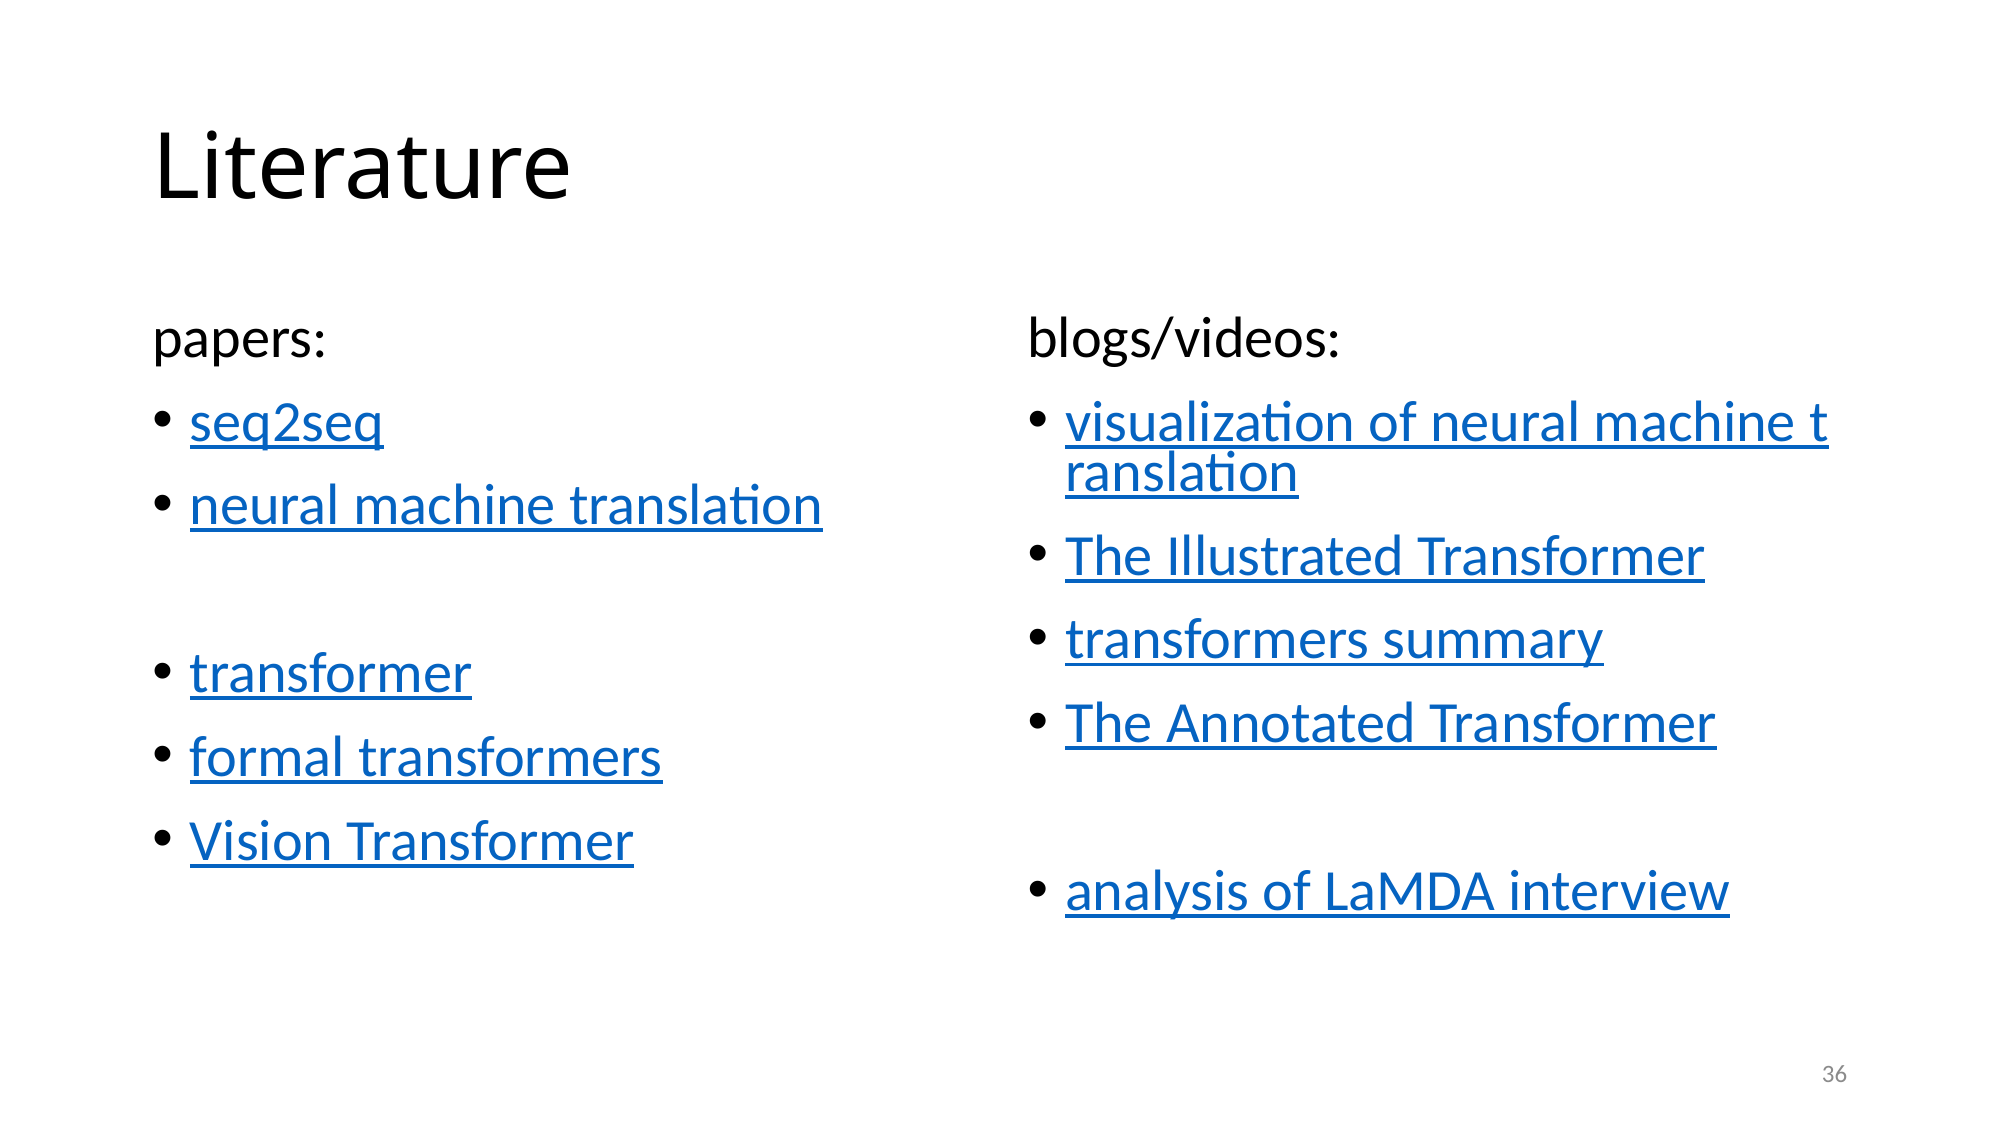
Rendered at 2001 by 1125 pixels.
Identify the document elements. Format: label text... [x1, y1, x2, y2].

list blogs/videos: visualization of neural machine translation The Illustrated Transformer transformers summary The Annotated Transformer analysis of LaMDA interview [1012, 299, 1863, 1014]
slide_number 36 [1412, 1042, 1863, 1103]
title Literature [137, 59, 1863, 278]
list papers: seq2seq neural machine translation transformer formal transformers Vision Transformer [137, 299, 988, 1014]
